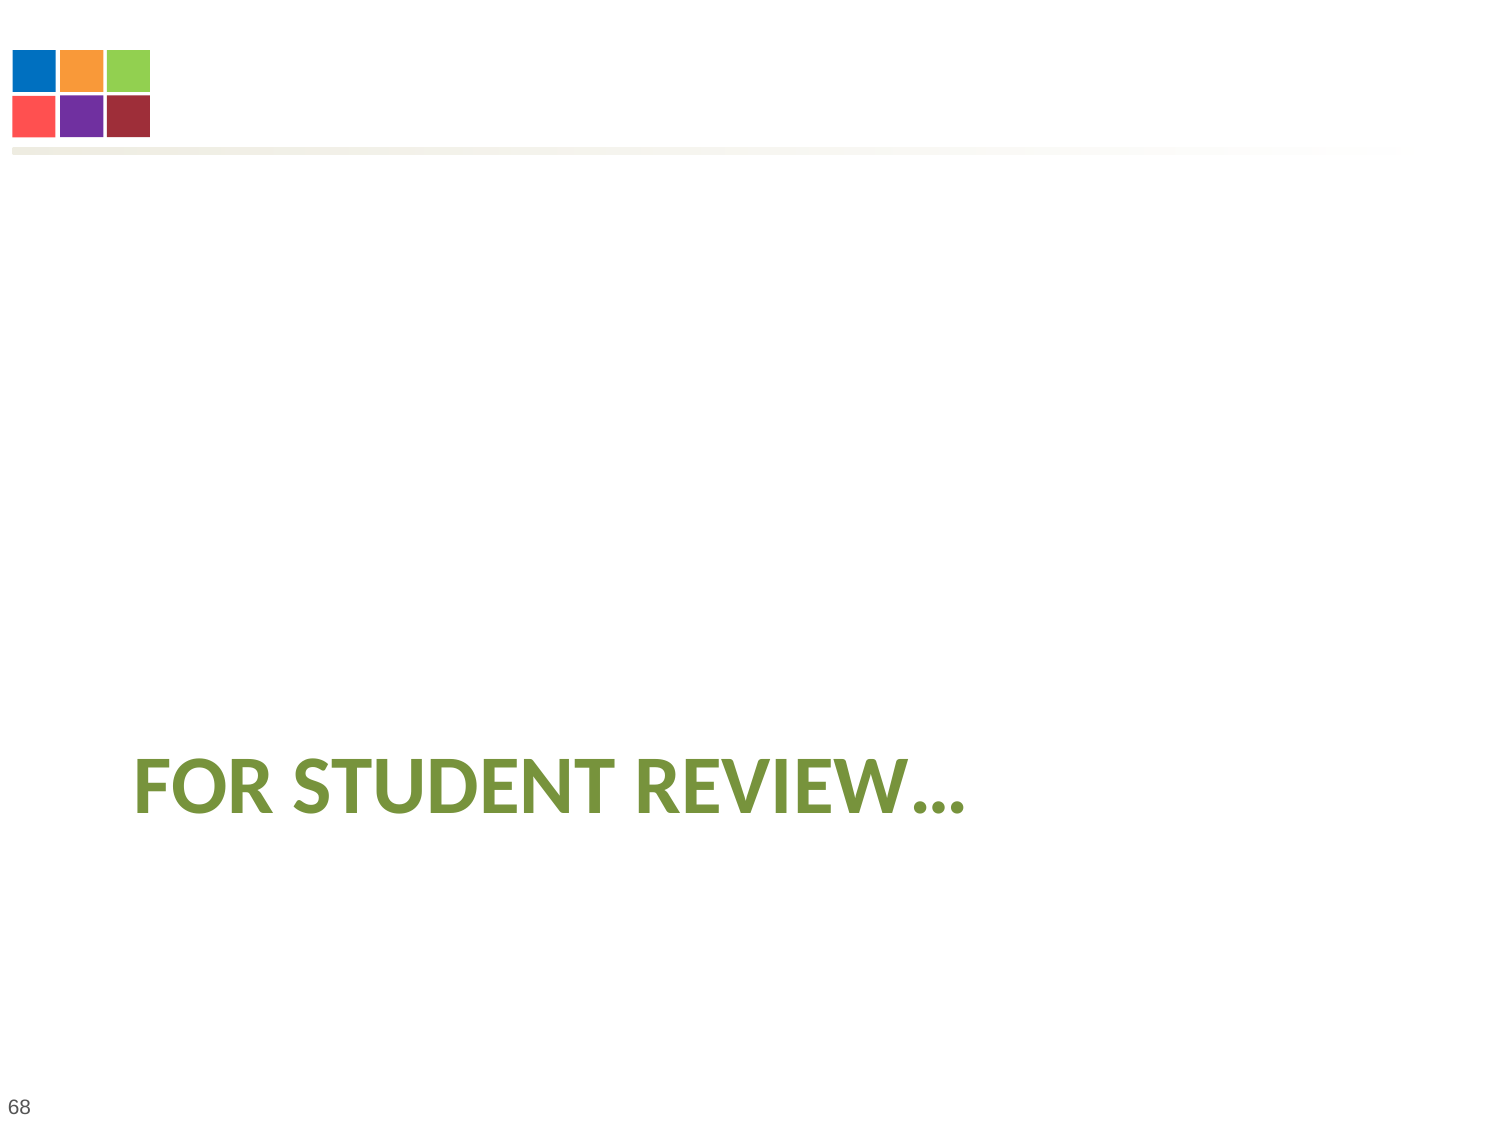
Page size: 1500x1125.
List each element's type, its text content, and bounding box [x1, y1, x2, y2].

title For student reVIEW… [118, 722, 1394, 947]
